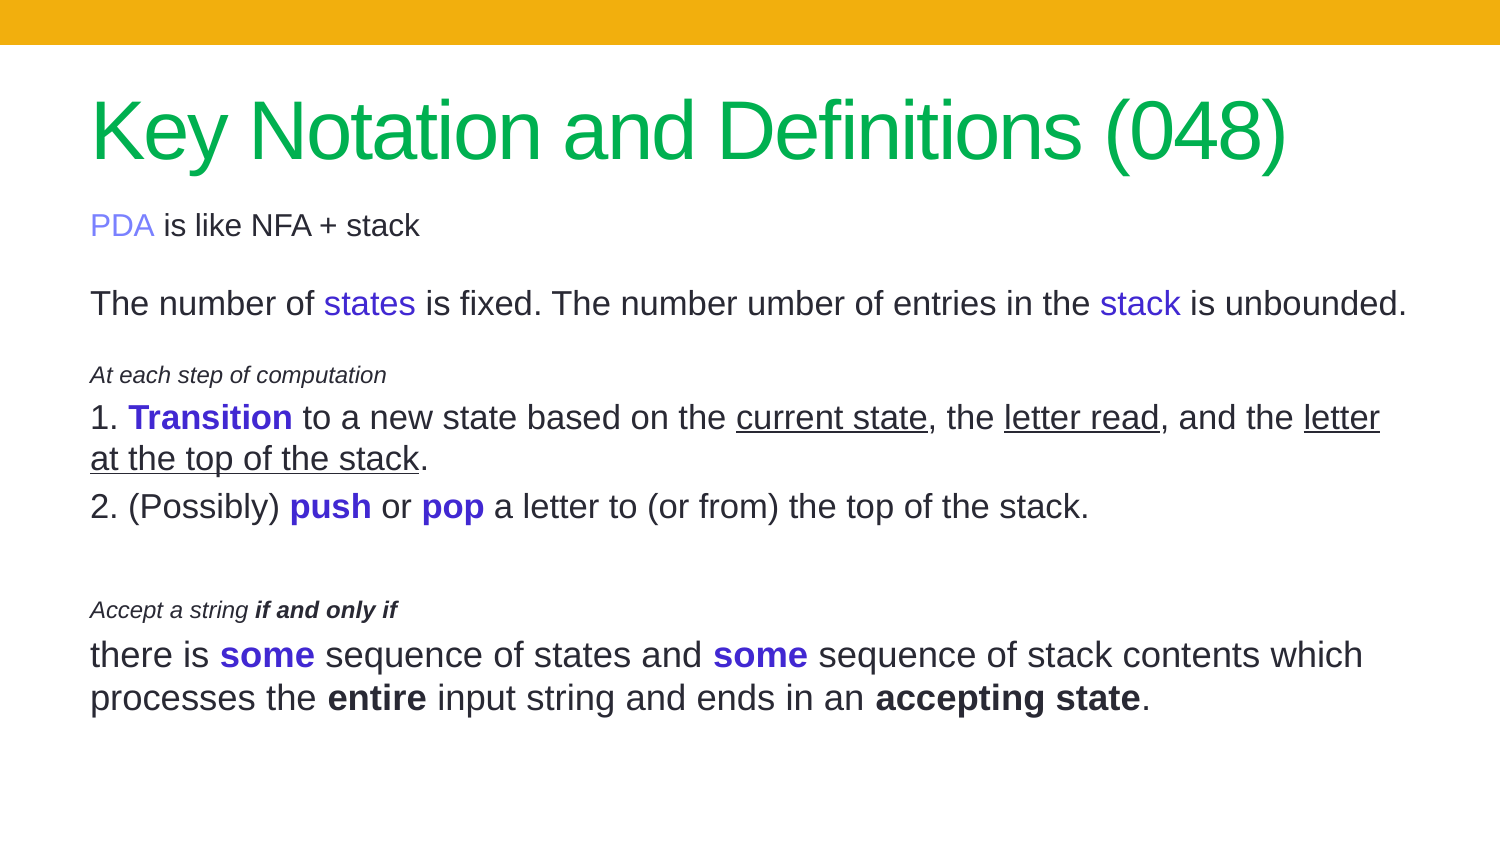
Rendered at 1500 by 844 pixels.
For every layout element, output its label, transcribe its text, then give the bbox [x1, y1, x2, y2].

list PDA is like NFA + stack The number of states is fixed. The number umber of entries in the stack is unbounded. At each step of computation 1. Transition to a new state based on the current state, the letter read, and the letter at the top of the stack. 2. (Possibly) push or pop a letter to (or from) the top of the stack. Accept a string if and only if there is some sequence of states and some sequence of stack contents which processes the entire input string and ends in an accepting state. [75, 196, 1425, 778]
title Key Notation and Definitions (048) [75, 65, 1425, 188]
